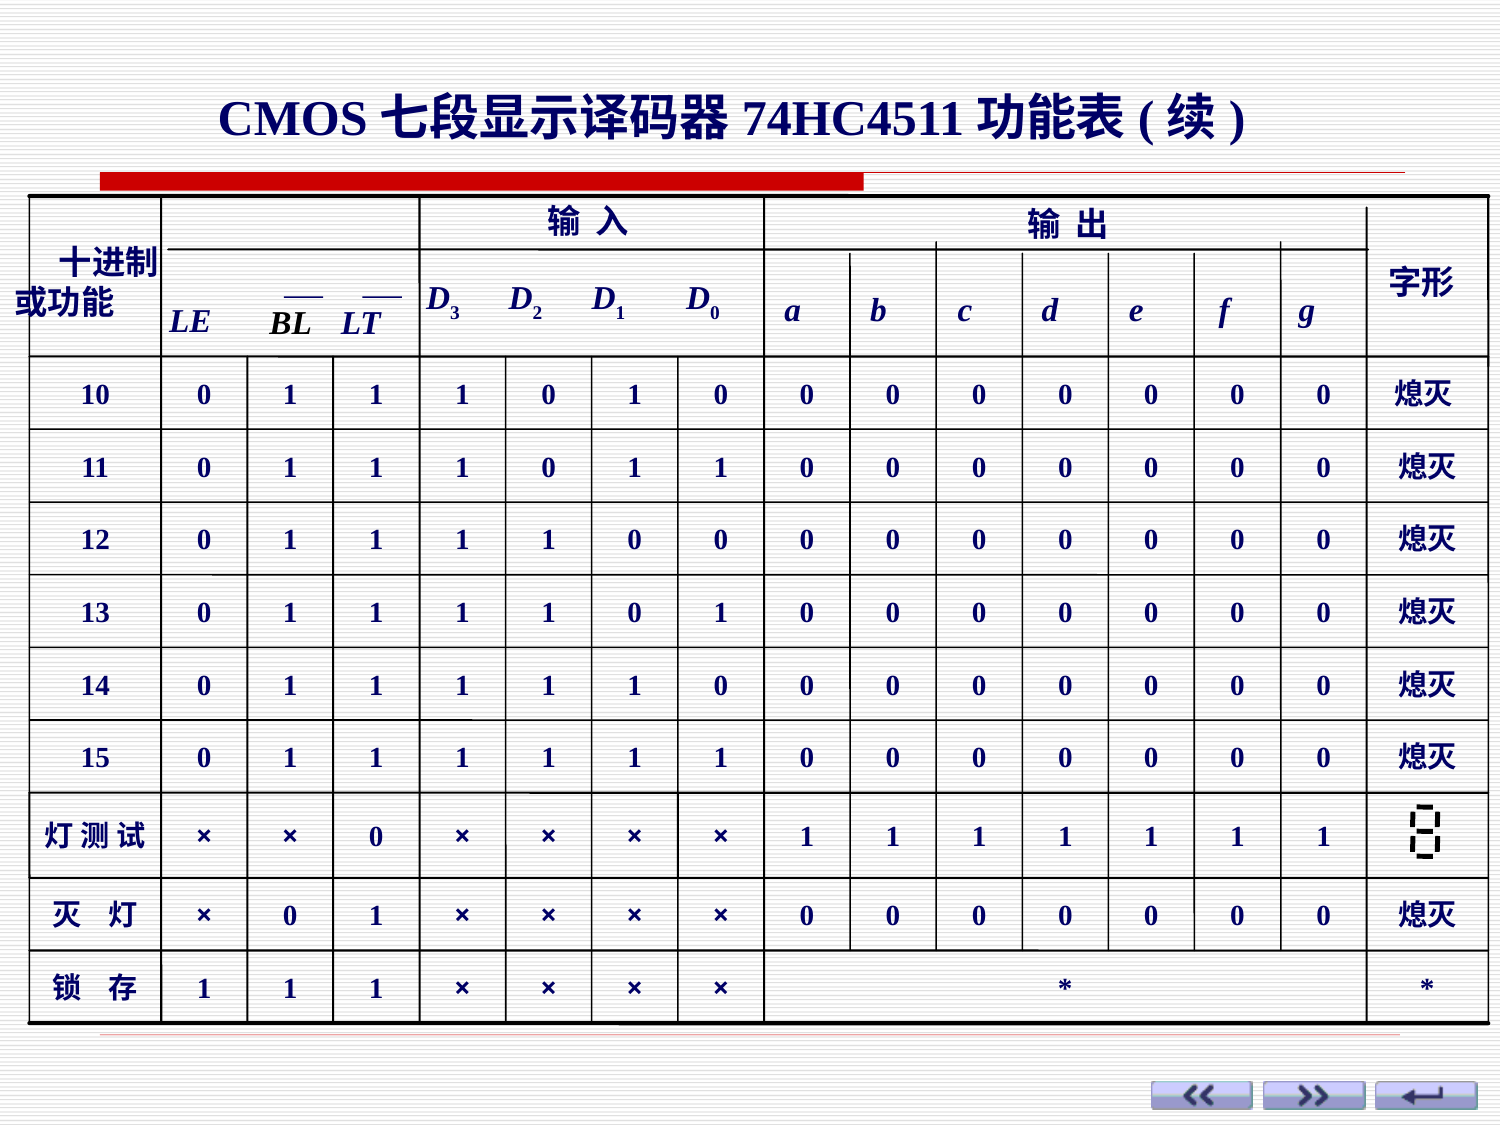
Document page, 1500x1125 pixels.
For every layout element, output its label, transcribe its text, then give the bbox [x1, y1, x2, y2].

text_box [0, 193, 1489, 1024]
picture [0, 0, 1500, 1125]
text_box CMOS七段显示译码器74HC4511功能表(续) [203, 78, 1261, 153]
